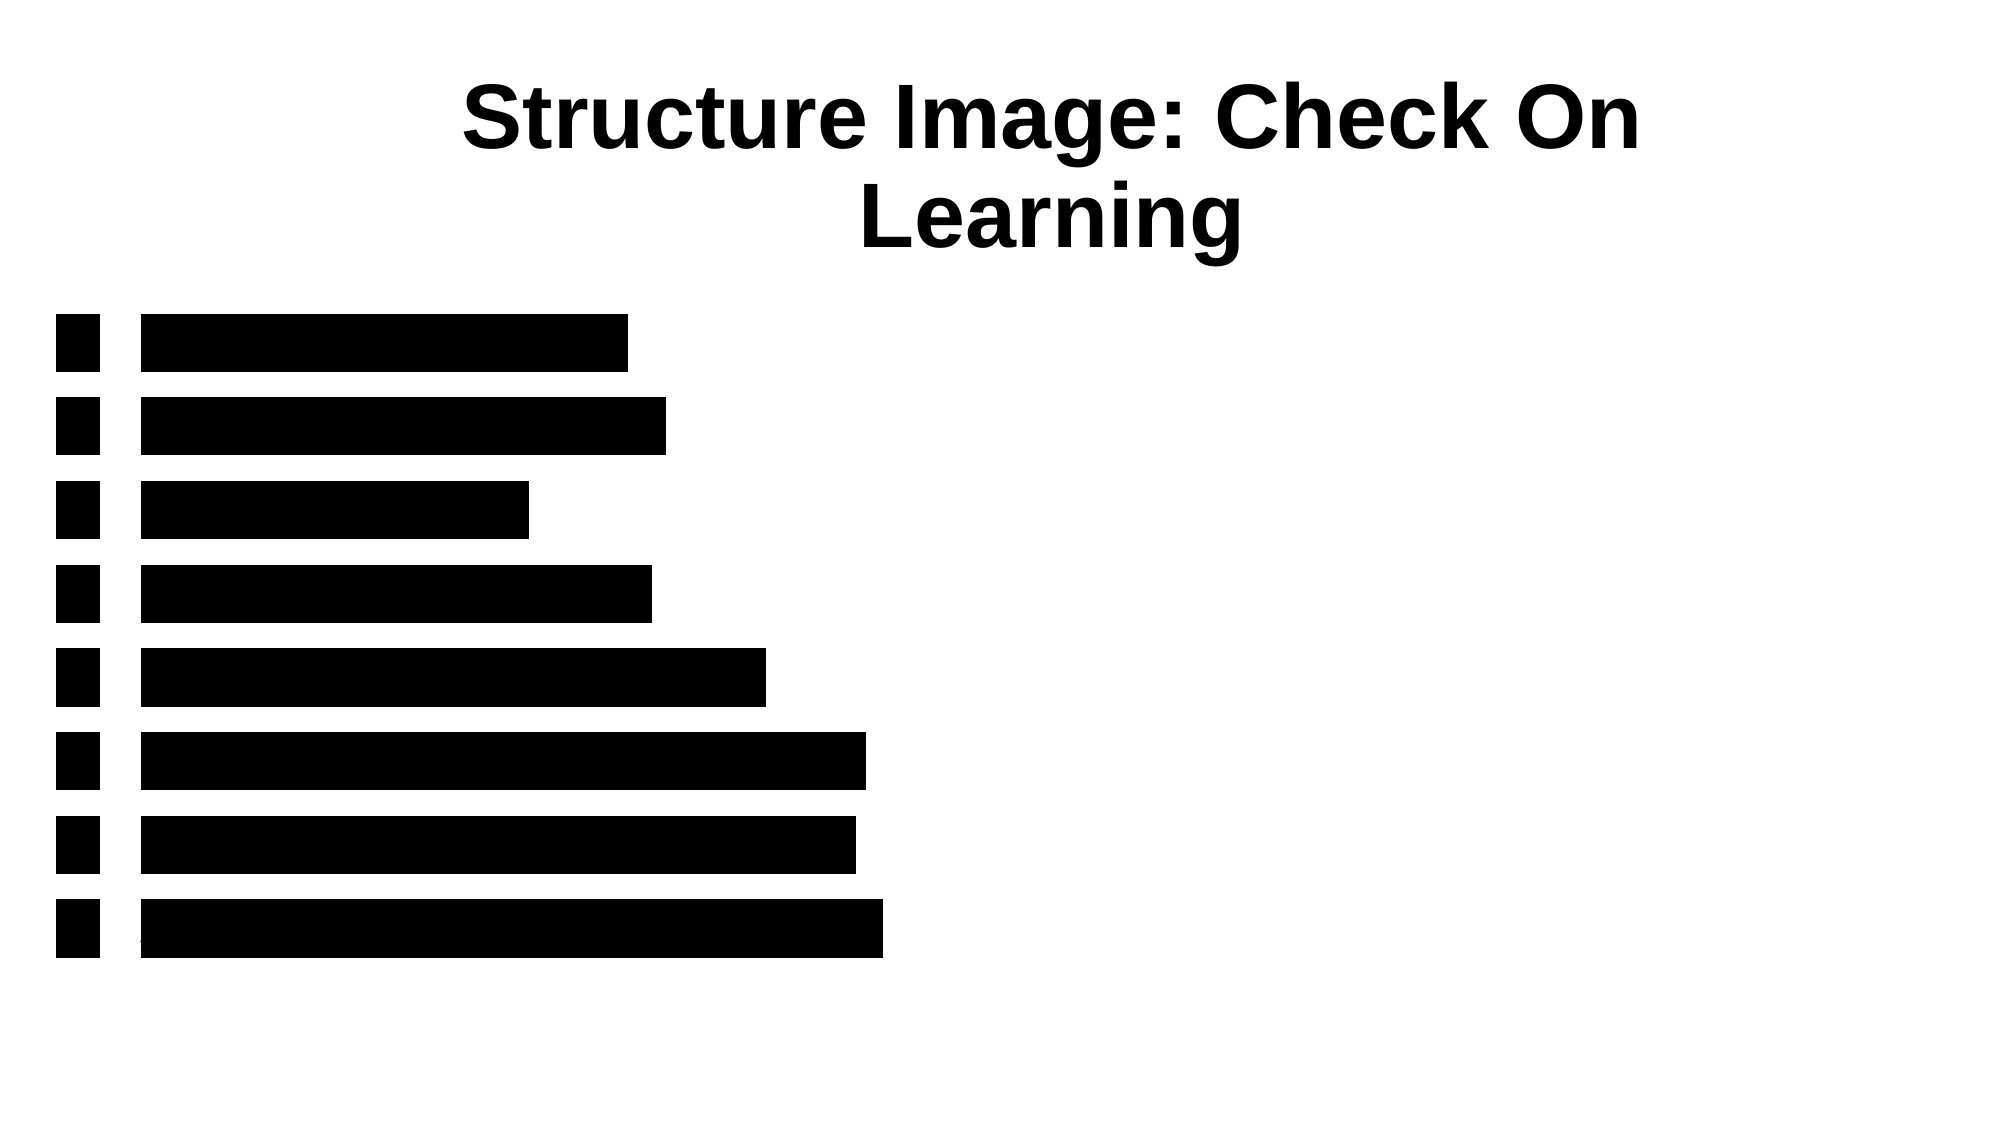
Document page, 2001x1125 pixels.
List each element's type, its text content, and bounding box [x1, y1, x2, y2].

title Structure Image: Check On Learning [242, 59, 1863, 278]
list Context of the scene Structural Consistency Material Texture Lighting and Shadows Perspective and Geometry Repeating or Missing Elements Nonsensical Object Placement Anomalies in Common Patterns [41, 299, 1950, 1100]
